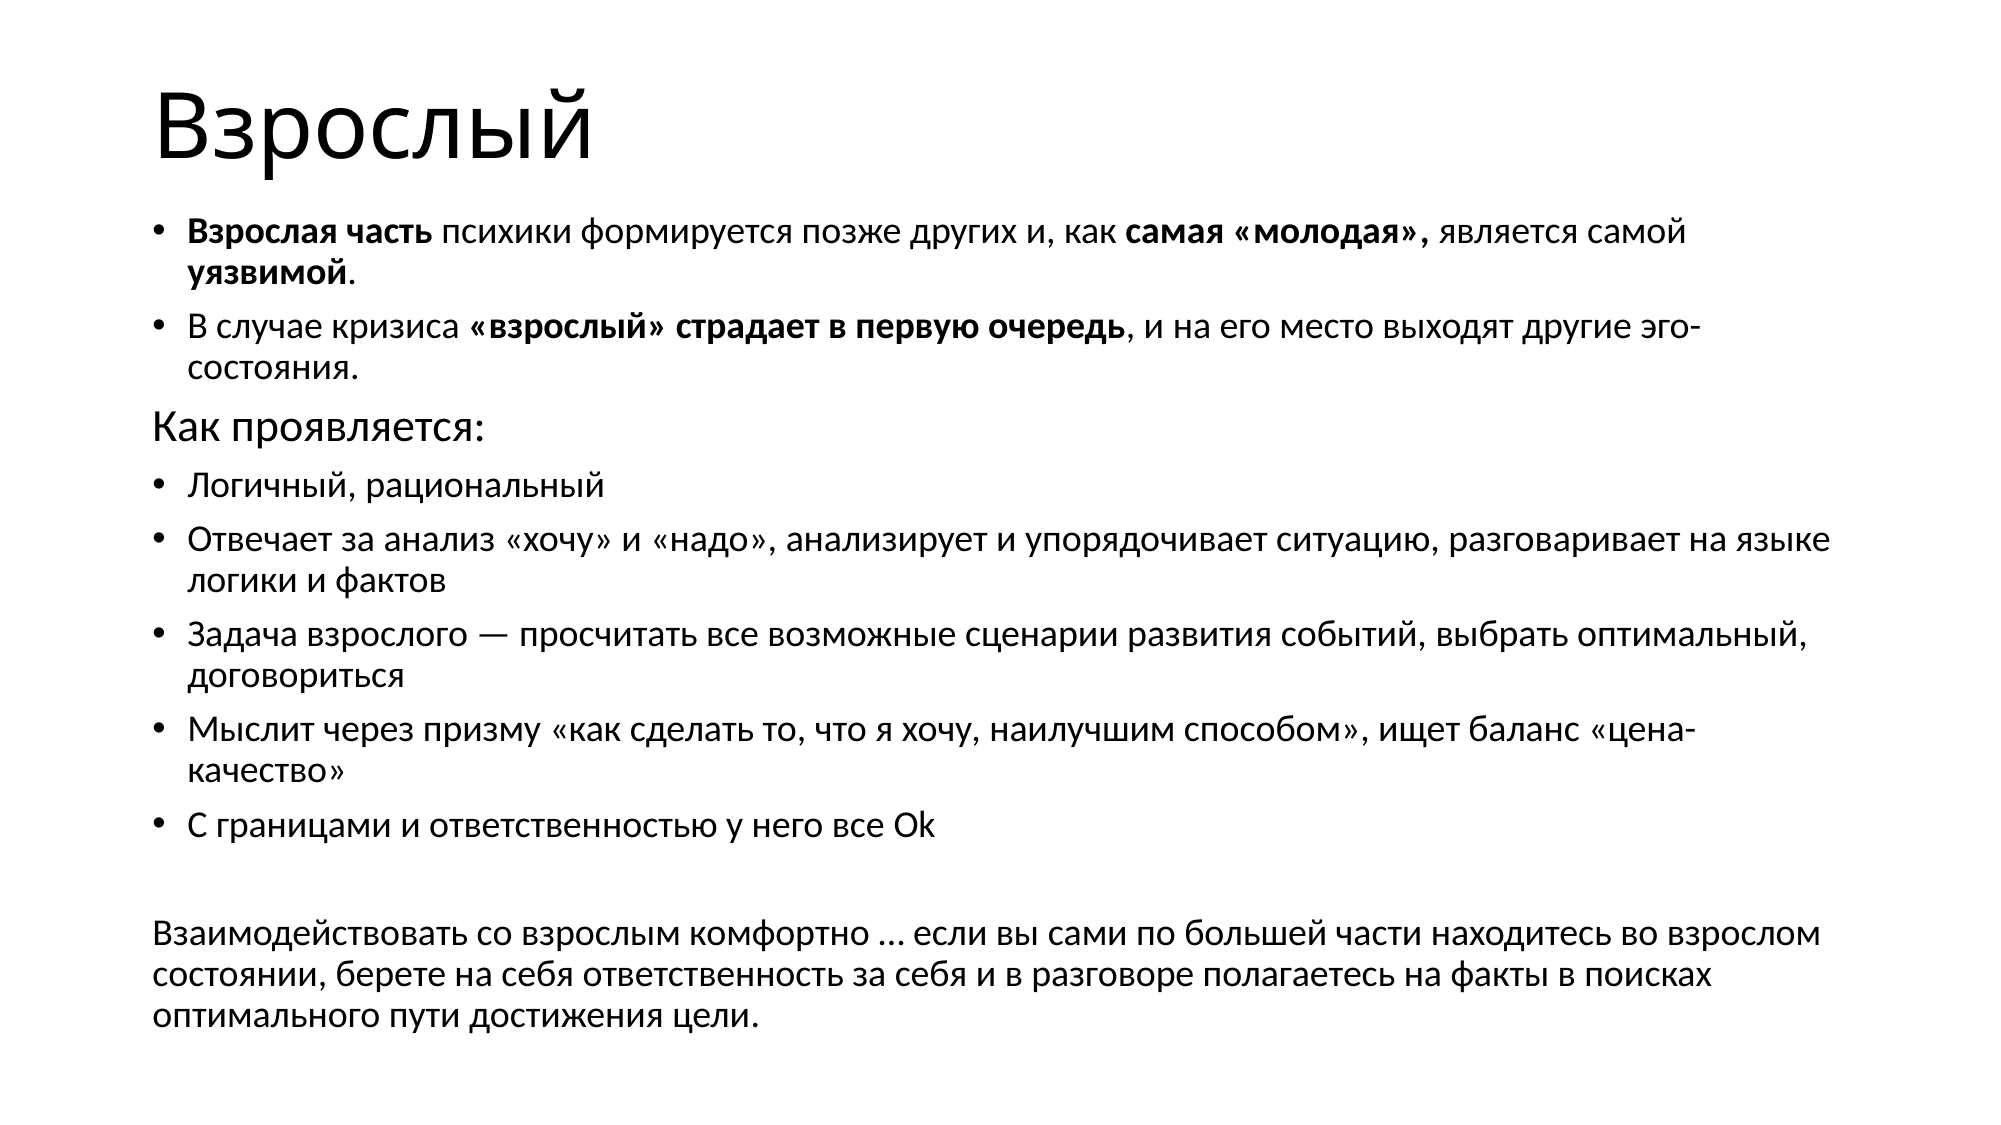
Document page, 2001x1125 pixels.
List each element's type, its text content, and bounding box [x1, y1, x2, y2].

list Взрослая часть психики формируется позже других и, как самая «молодая», является самой уязвимой. В случае кризиса «взрослый» страдает в первую очередь, и на его место выходят другие эго-состояния. Как проявляется: Логичный, рациональный Отвечает за анализ «хочу» и «надо», анализирует и упорядочивает ситуацию, разговаривает на языке логики и фактов Задача взрослого — просчитать все возможные сценарии развития событий, выбрать оптимальный, договориться Мыслит через призму «как сделать то, что я хочу, наилучшим способом», ищет баланс «цена-качество» С границами и ответственностью у него все Ok Взаимодействовать со взрослым комфортно … если вы сами по большей части находитесь во взрослом состоянии, берете на себя ответственность за себя и в разговоре полагаетесь на факты в поисках оптимального пути достижения цели. [137, 203, 1863, 1046]
title Взрослый [137, 59, 1863, 198]
